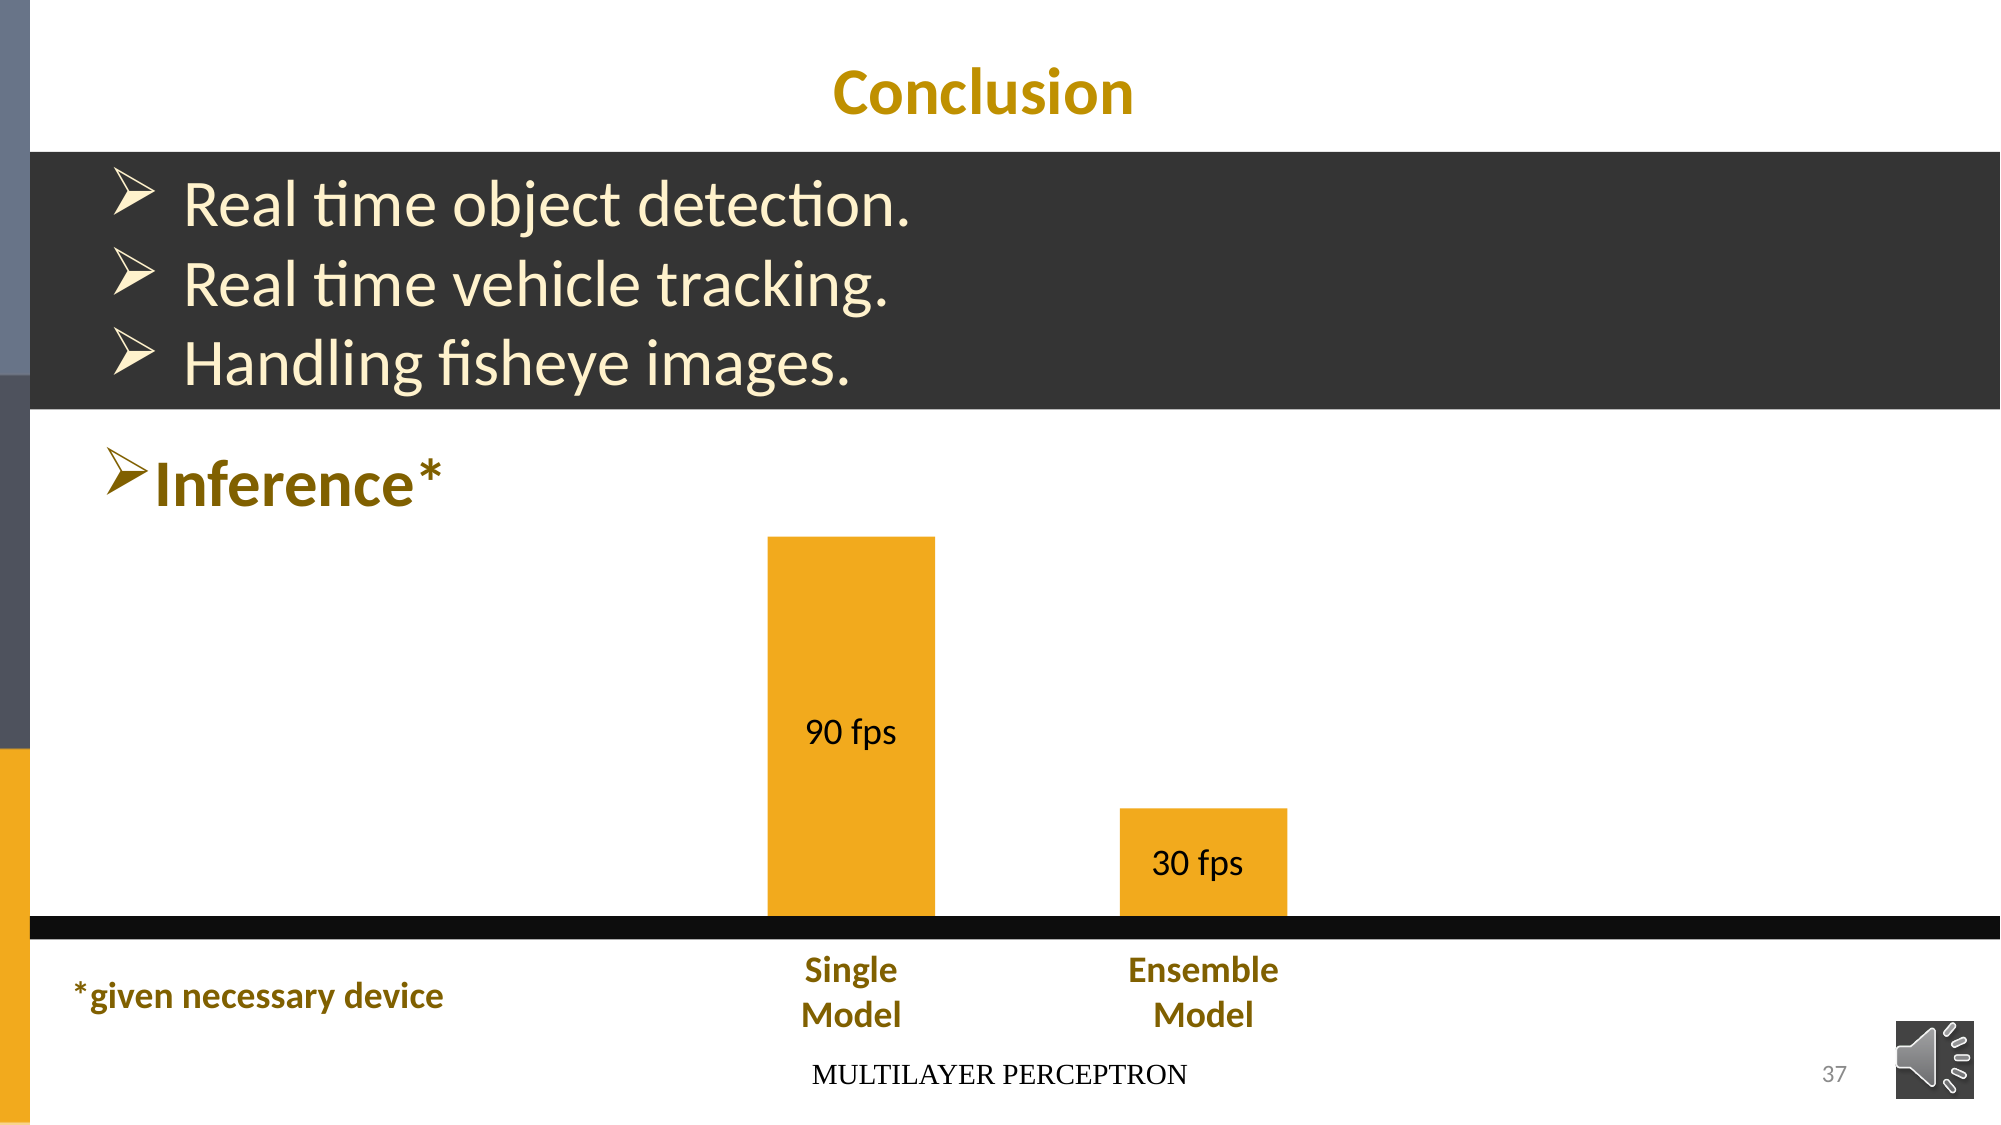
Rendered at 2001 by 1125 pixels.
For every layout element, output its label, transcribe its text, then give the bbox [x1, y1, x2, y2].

text_box Real time object detection. Real time vehicle tracking. Handling fisheye images. [93, 151, 1891, 407]
slide_number 37 [1412, 1042, 1863, 1103]
text_box 30 fps [1136, 830, 1280, 890]
text_box [30, 151, 2000, 410]
picture [1894, 1019, 1975, 1100]
footer MULTILAYER PERCEPTRON [662, 1042, 1338, 1103]
text_box *given necessary device [56, 963, 485, 1068]
text_box Conclusion [137, 40, 1846, 136]
text_box [1119, 807, 1288, 917]
text_box Ensemble Model [1092, 937, 1316, 1088]
picture [0, 0, 30, 1125]
text_box [767, 536, 936, 917]
text_box 90 fps [789, 700, 933, 760]
text_box [30, 915, 2000, 940]
text_box Single Model [739, 937, 964, 1088]
text_box Inference* [86, 432, 1184, 527]
